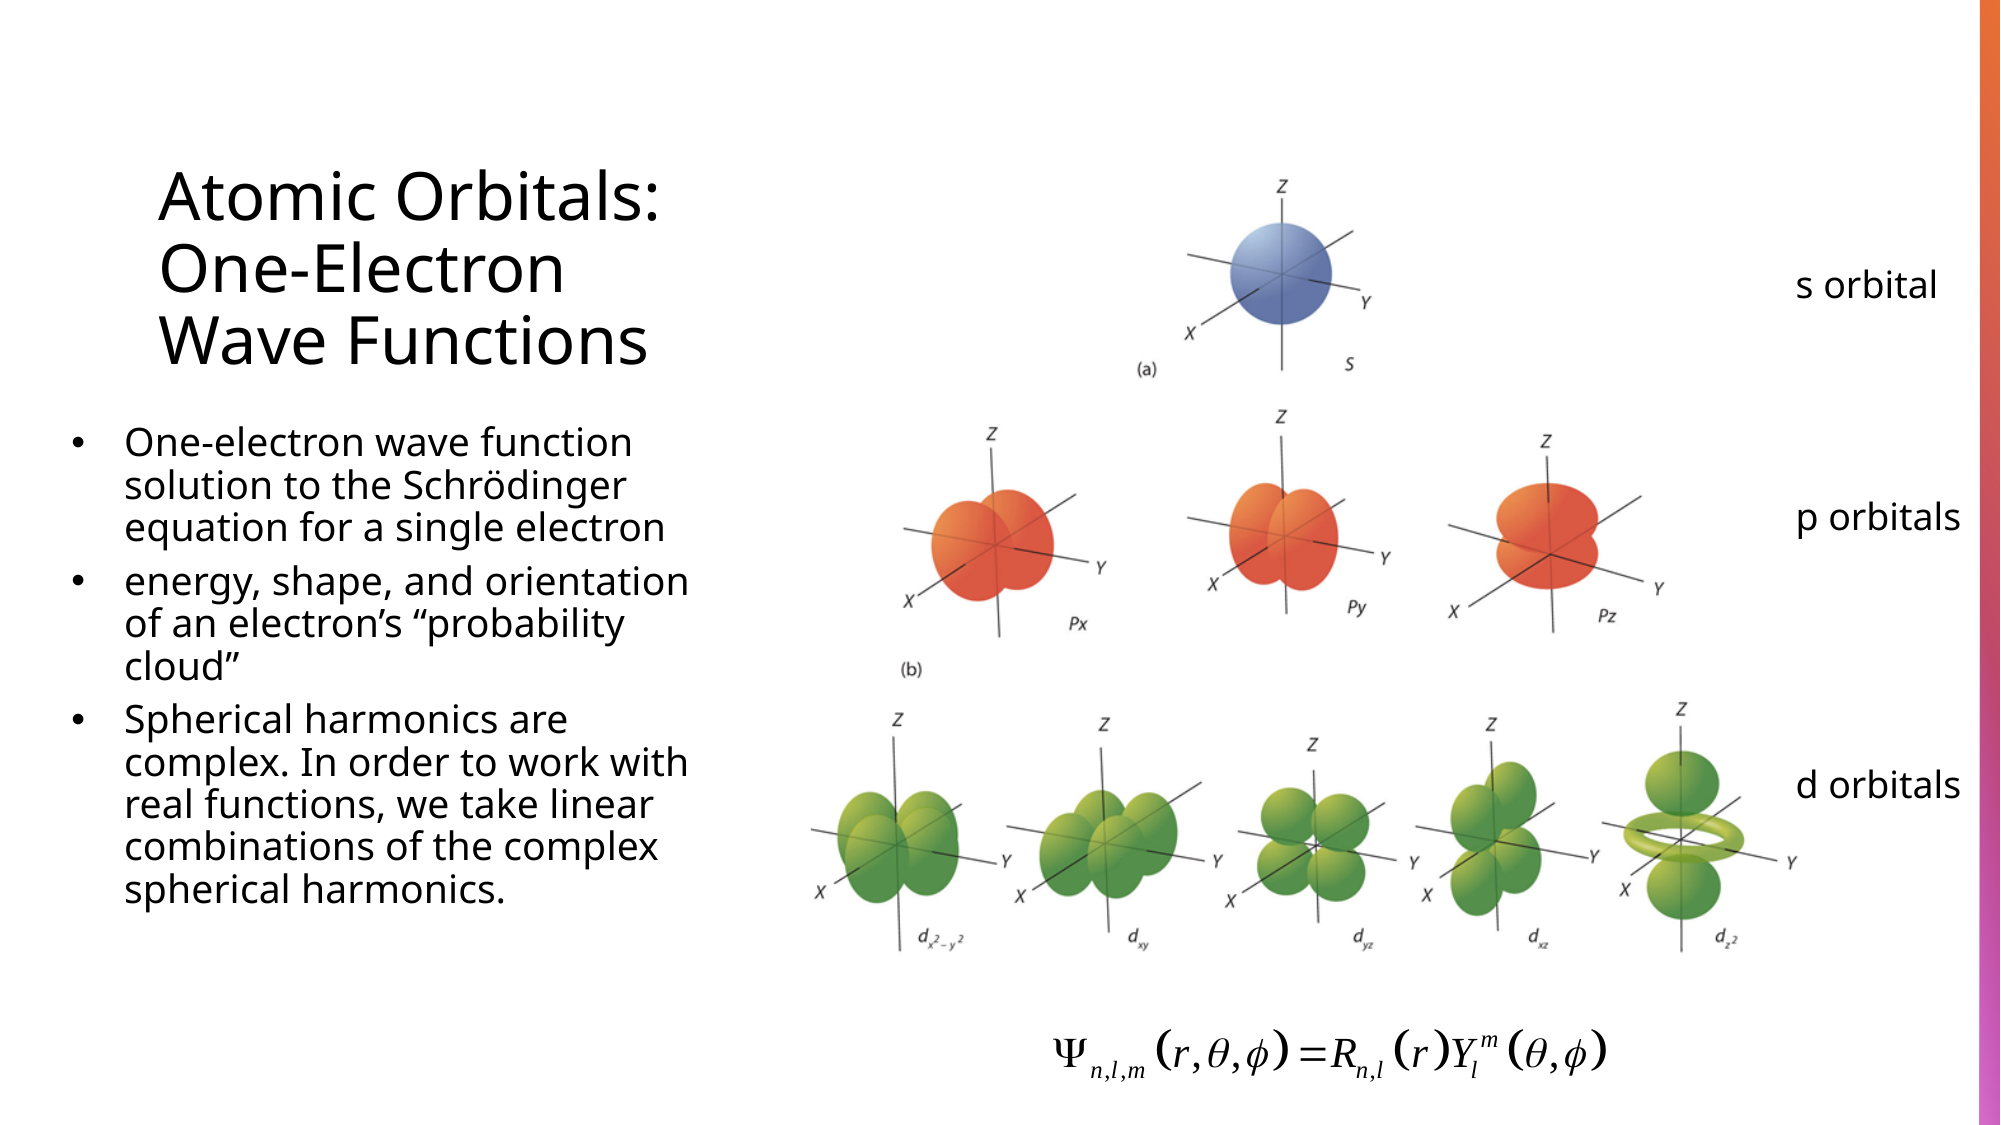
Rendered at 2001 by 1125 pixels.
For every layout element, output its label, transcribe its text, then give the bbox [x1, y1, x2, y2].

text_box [1979, 0, 2000, 1125]
text_box d orbitals [1813, 753, 1979, 814]
text_box s orbital [1813, 254, 1979, 314]
text_box p orbitals [1813, 485, 1979, 546]
title Atomic Orbitals: One-Electron Wave Functions [143, 121, 711, 387]
picture [763, 158, 1813, 969]
text_box One-electron wave function solution to the Schrödinger equation for a single electron energy, shape, and orientation of an electron’s “probability cloud” Spherical harmonics are complex. In order to work with real functions, we take linear combinations of the complex spherical harmonics. [56, 415, 711, 982]
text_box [1046, 1019, 1614, 1093]
